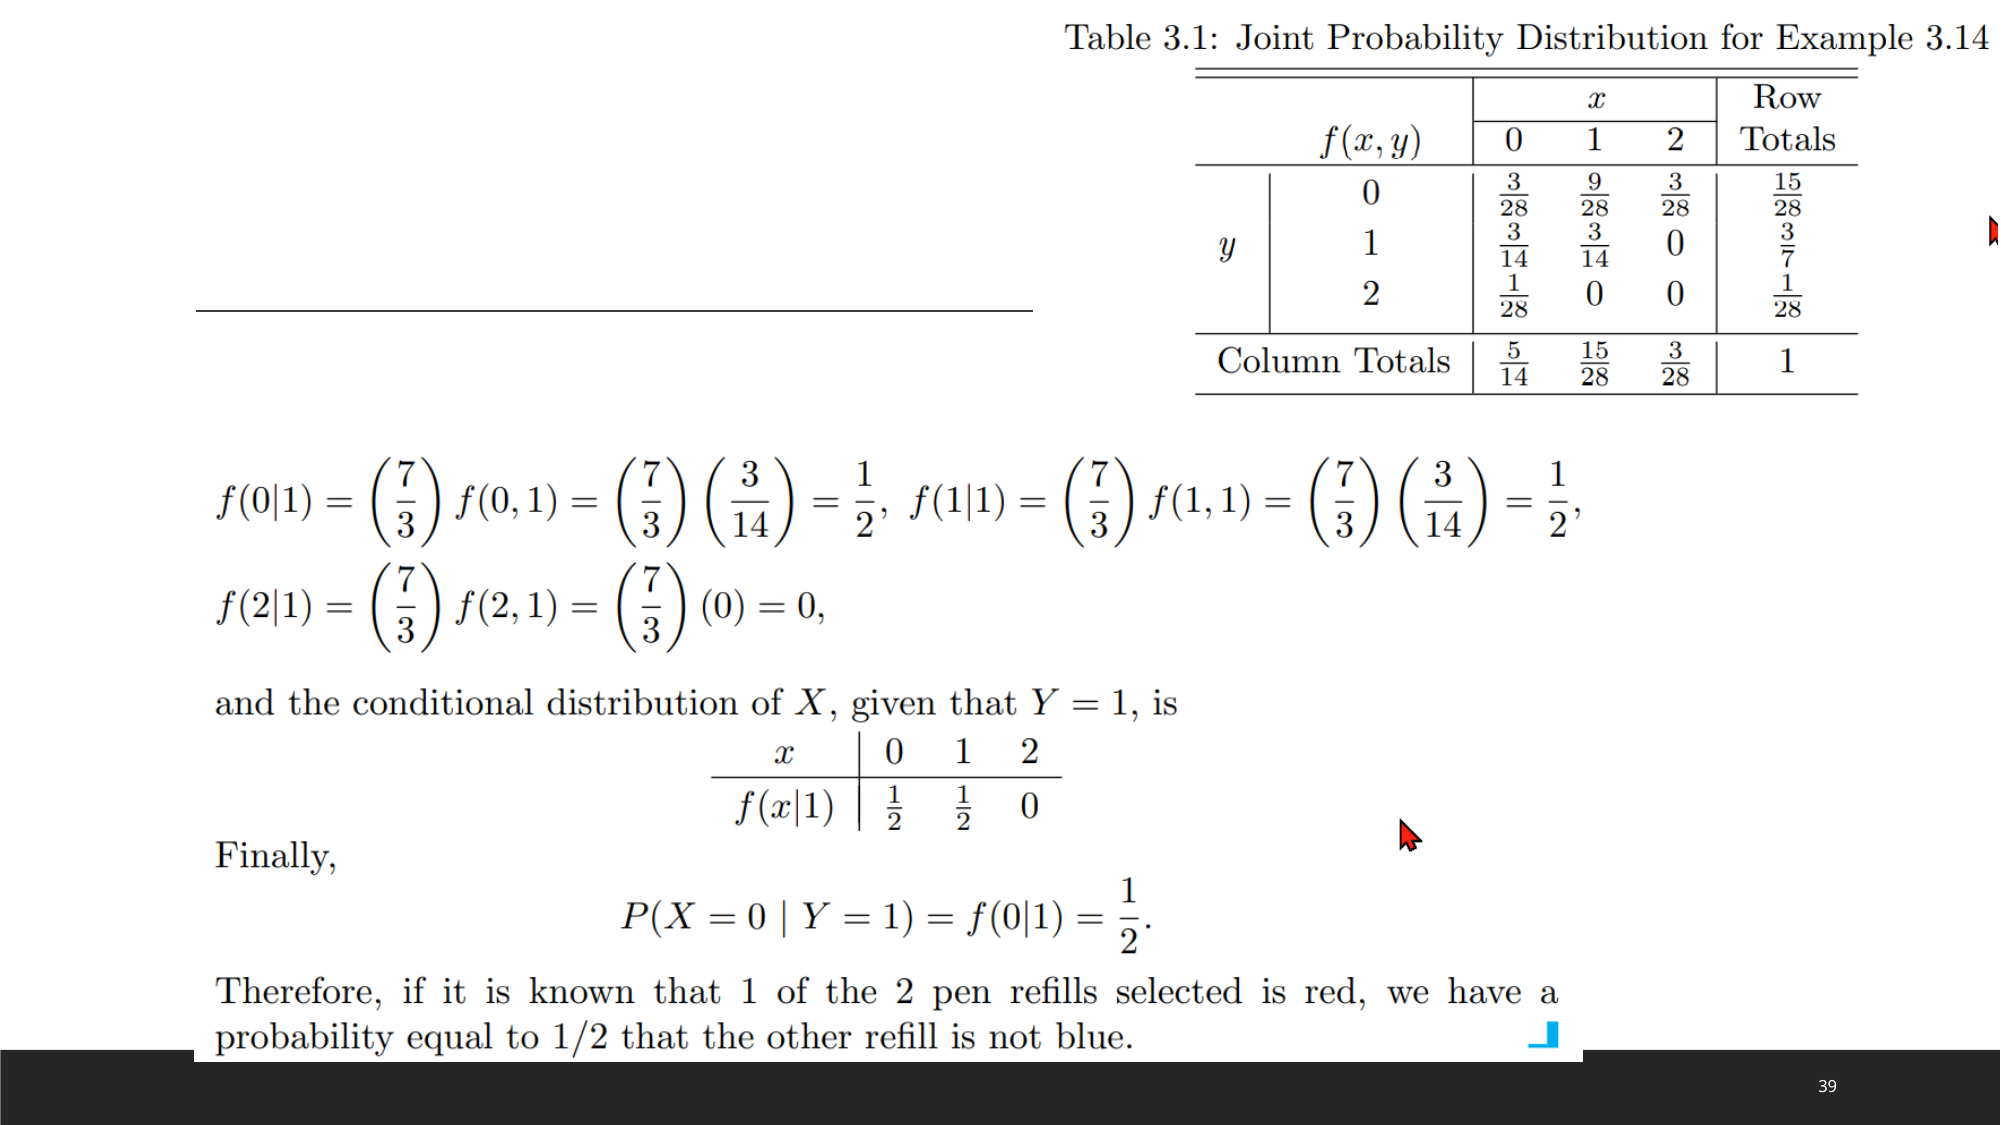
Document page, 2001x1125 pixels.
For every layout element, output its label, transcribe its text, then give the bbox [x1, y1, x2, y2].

picture [1033, 0, 1998, 406]
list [194, 444, 1583, 1063]
slide_number ‹#› [1803, 1057, 1932, 1118]
